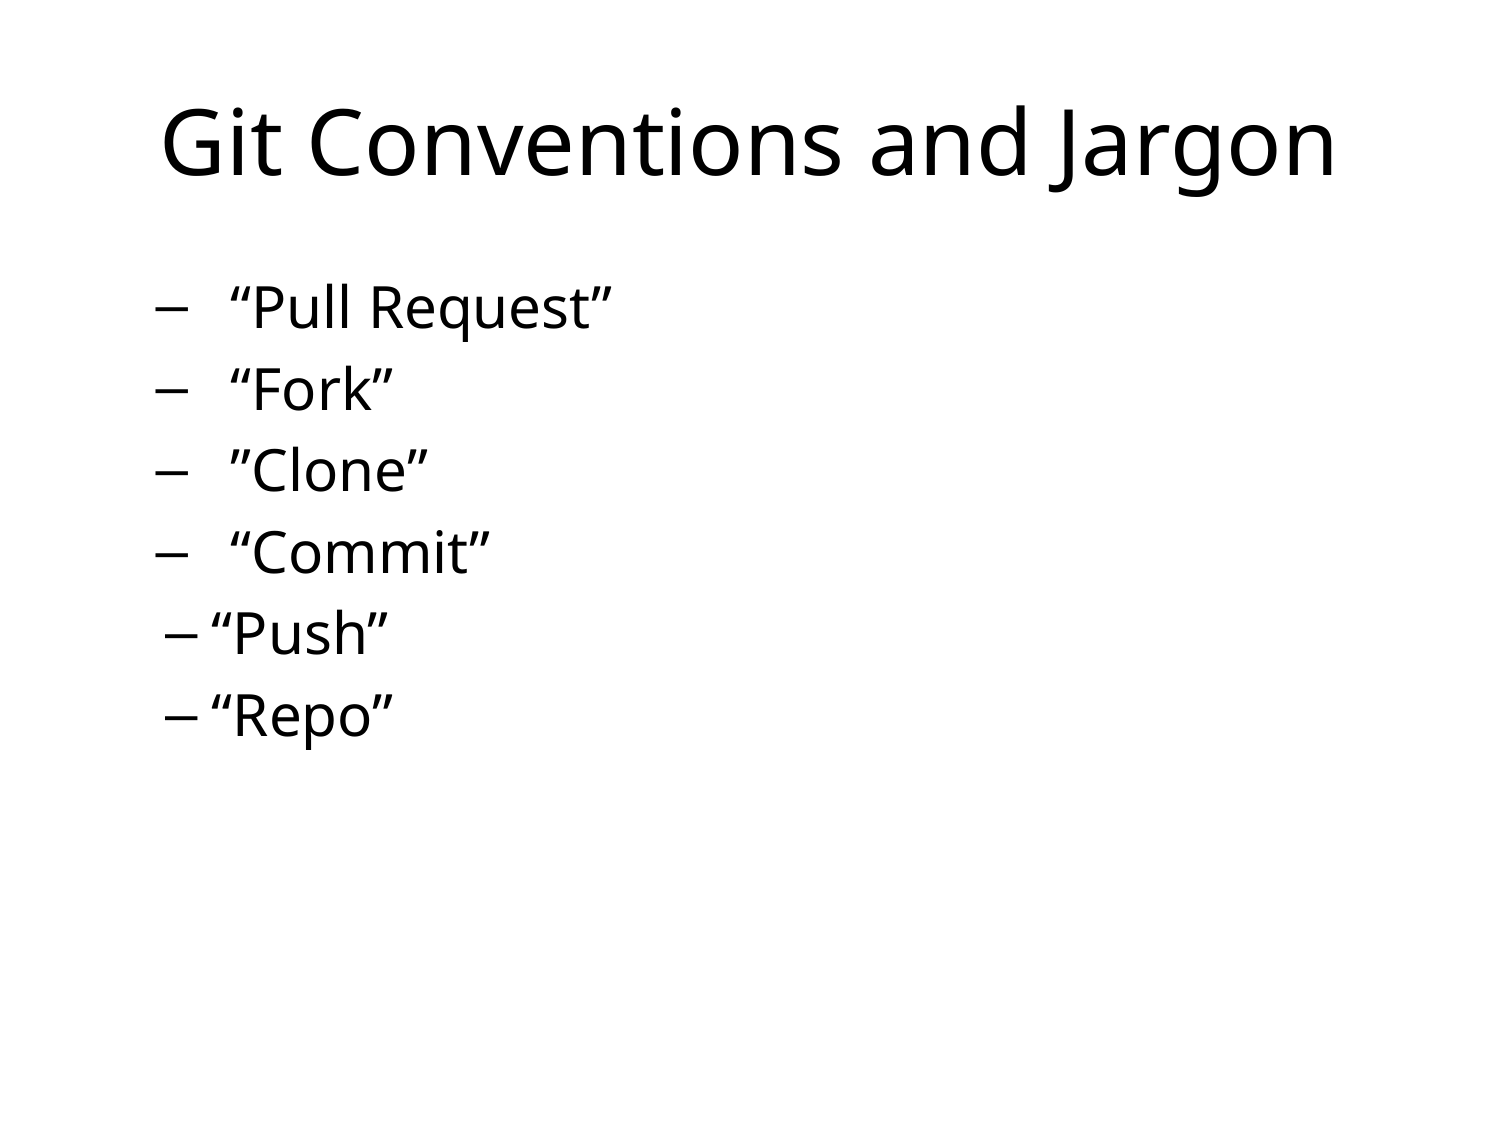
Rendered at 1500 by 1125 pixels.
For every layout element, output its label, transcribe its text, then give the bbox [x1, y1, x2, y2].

list “Pull Request” “Fork” ”Clone” “Commit” “Push” “Repo” [75, 262, 1425, 1005]
title Git Conventions and Jargon [75, 45, 1425, 233]
